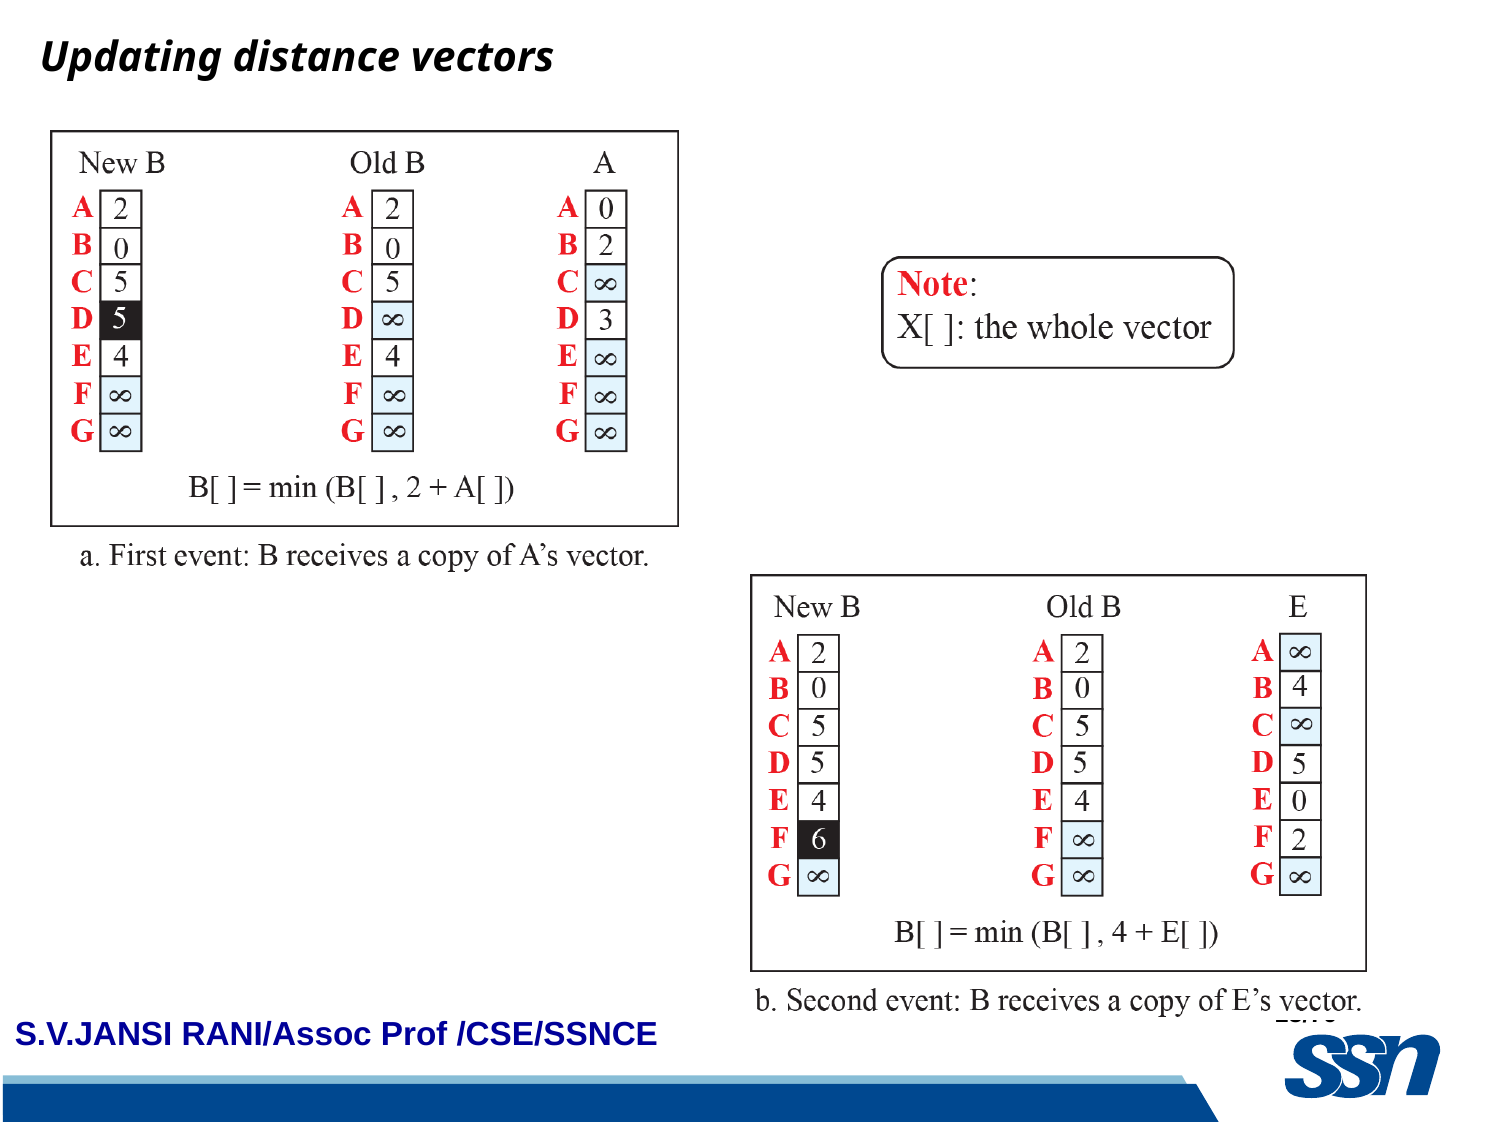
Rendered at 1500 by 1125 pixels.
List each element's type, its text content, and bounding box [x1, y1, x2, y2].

picture [49, 130, 679, 576]
text_box Updating distance vectors [24, 22, 1363, 87]
picture [749, 574, 1367, 1020]
picture [881, 256, 1236, 369]
